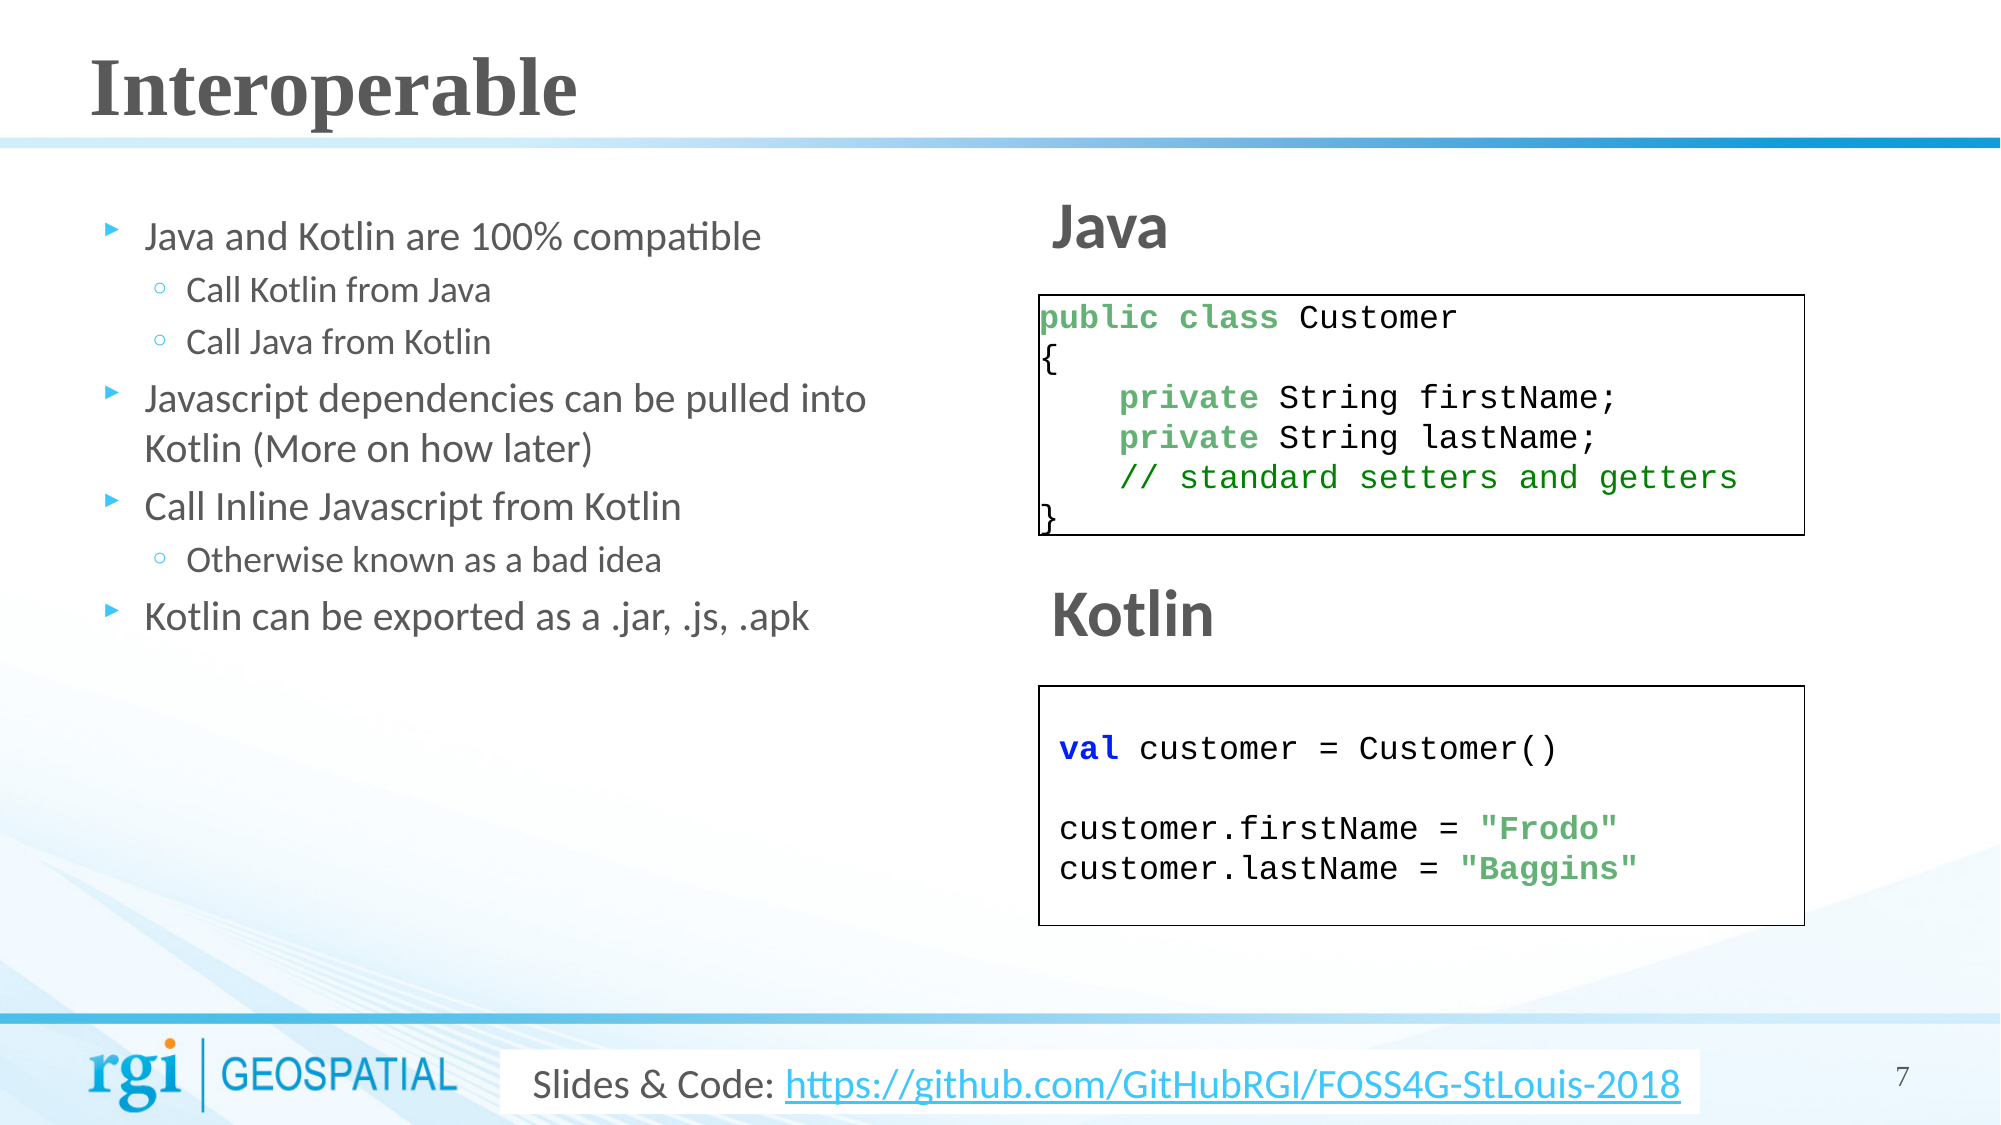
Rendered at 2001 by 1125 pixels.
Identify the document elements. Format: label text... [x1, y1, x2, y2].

text_box Kotlin [1019, 562, 1825, 658]
text_box Java [1019, 174, 1825, 270]
picture [0, 0, 2001, 1125]
text_box public class Customer { private String firstName; private String lastName; // standard setters and getters } [1039, 295, 1805, 535]
text_box val customer = Customer() customer.firstName = "Frodo" customer.lastName = "Baggins" [1039, 685, 1805, 926]
list Interoperable [75, 24, 1925, 125]
text_box Slides & Code: https://github.com/GitHubRGI/FOSS4G-StLouis-2018 [499, 1049, 1700, 1115]
list Java and Kotlin are 100% compatible Call Kotlin from Java Call Java from Kotlin Javascript dependencies can be pulled into Kotlin (More on how later) Call Inline Javascript from Kotlin Otherwise known as a bad idea Kotlin can be exported as a .jar, .js, .apk [70, 201, 975, 962]
